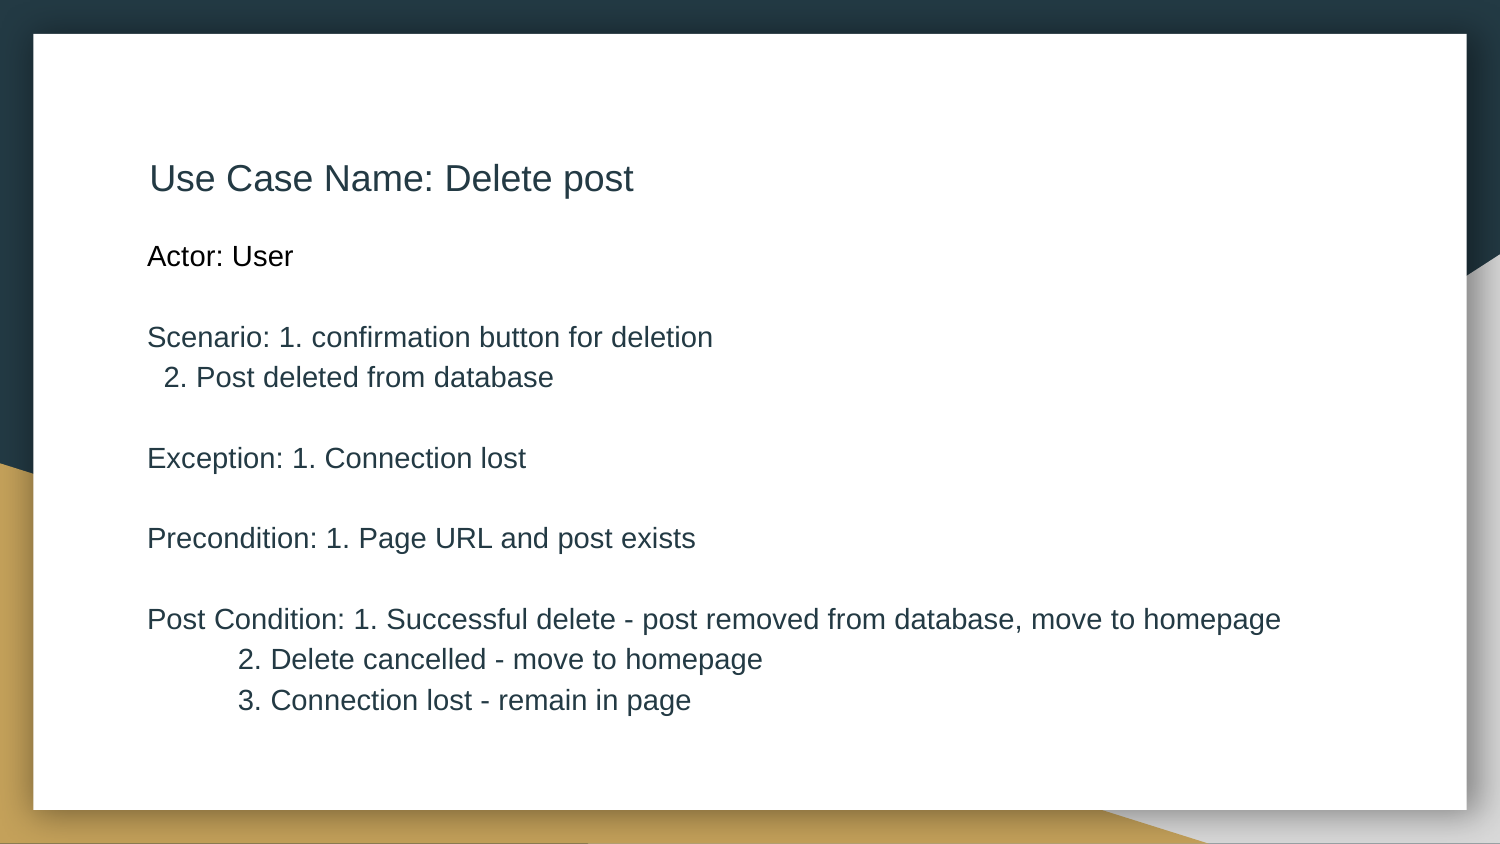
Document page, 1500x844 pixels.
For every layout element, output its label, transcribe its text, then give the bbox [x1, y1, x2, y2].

list Actor: User Scenario: 1. confirmation button for deletion 2. Post deleted from database Exception: 1. Connection lost Precondition: 1. Page URL and post exists Post Condition: 1. Successful delete - post removed from database, move to homepage 2. Delete cancelled - move to homepage 3. Connection lost - remain in page [110, 217, 1422, 732]
title Use Case Name: Delete post [134, 138, 1366, 217]
